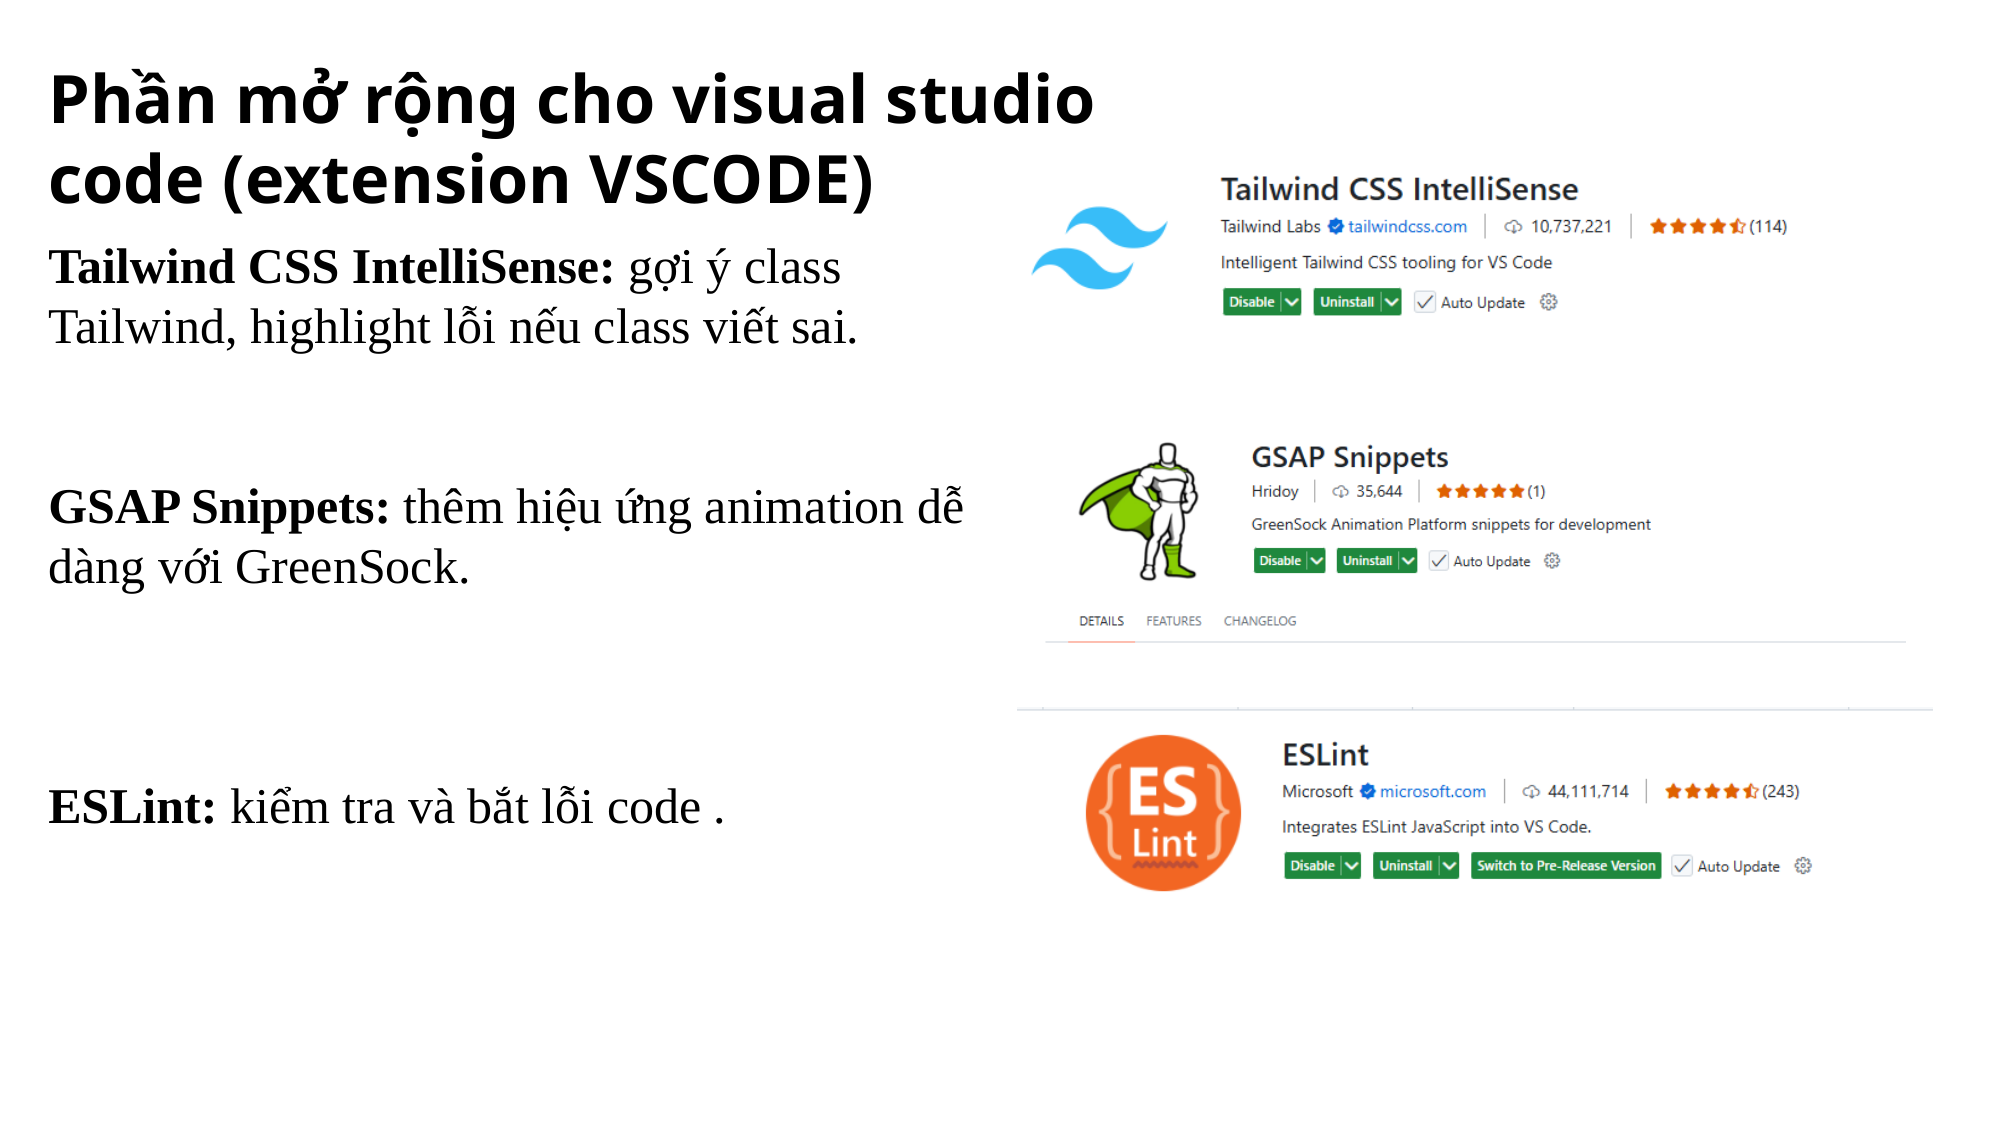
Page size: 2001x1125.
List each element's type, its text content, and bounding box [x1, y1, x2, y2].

picture [1016, 707, 1934, 913]
picture [971, 157, 1889, 349]
picture [990, 425, 1907, 663]
text_box Phần mở rộng cho visual studio code (extension VSCODE) [33, 49, 1150, 225]
text_box Tailwind CSS IntelliSense: gợi ý class Tailwind, highlight lỗi nếu class viết sai. GSAP Snippets: thêm hiệu ứng animation dễ dàng với GreenSock. ESLint: kiểm tra và bắt lỗi code . [33, 226, 1034, 842]
